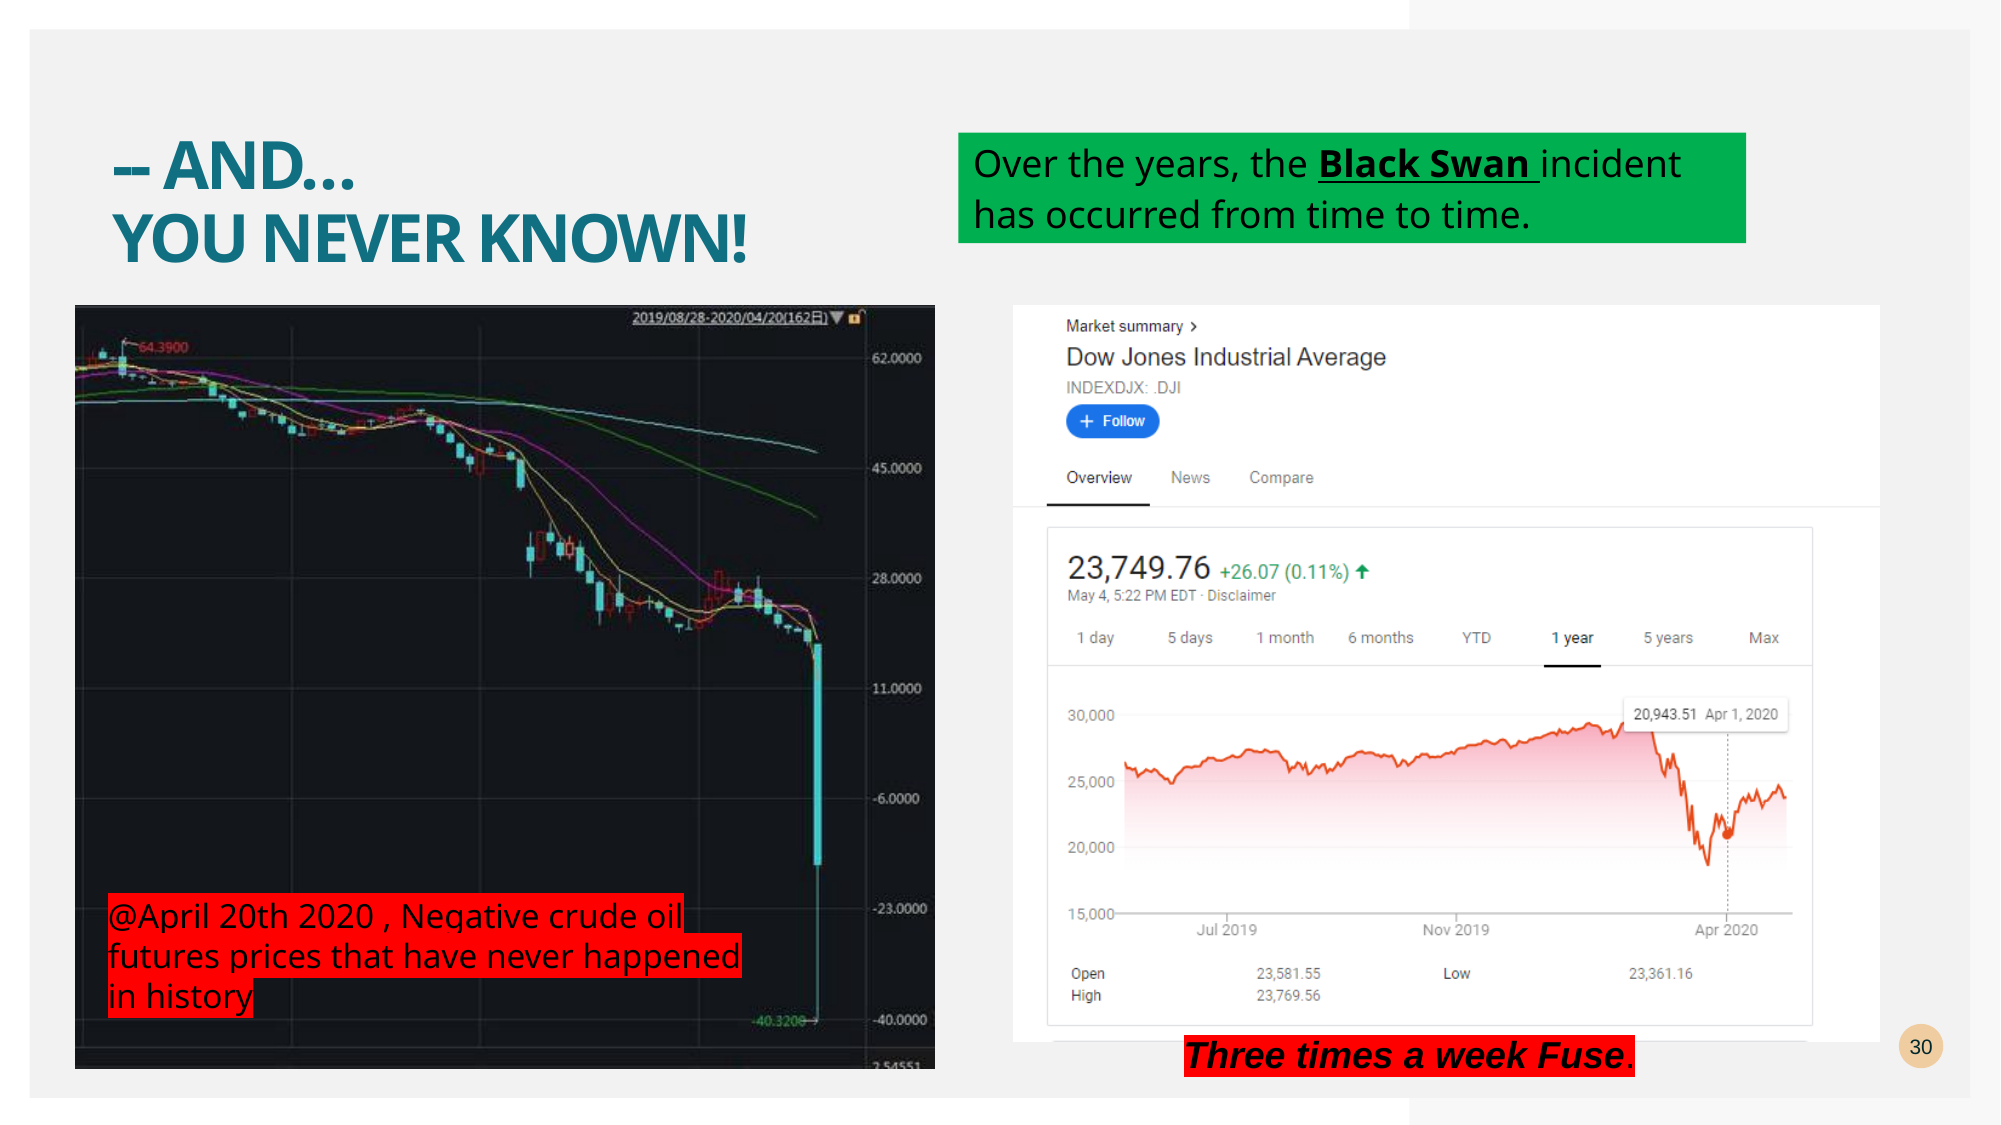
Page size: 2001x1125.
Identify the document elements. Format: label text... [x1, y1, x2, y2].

title -- And… YOU NEVER KNOWN! [112, 132, 958, 194]
slide_number 30 [1898, 1023, 1944, 1069]
text_box Three times a week Fuse. [1168, 1042, 1651, 1084]
picture [1013, 305, 1880, 1042]
text_box Over the years, the Black Swan incident has occurred from time to time. [958, 132, 1747, 244]
picture [75, 305, 935, 1069]
